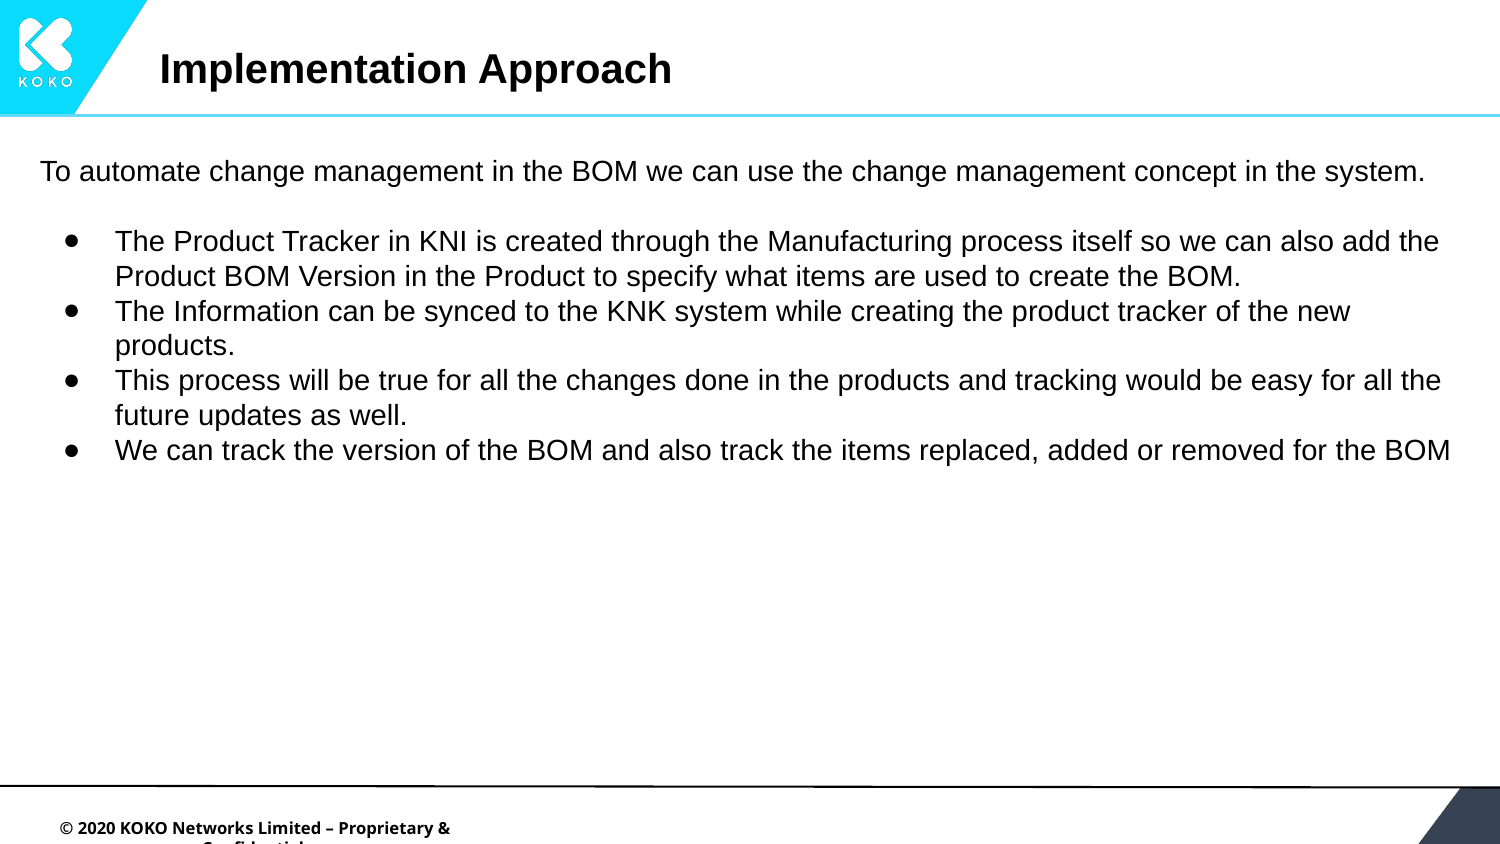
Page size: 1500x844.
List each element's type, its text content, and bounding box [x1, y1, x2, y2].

picture [0, 0, 148, 114]
picture [1419, 789, 1500, 844]
text_box Implementation Approach [144, 26, 1384, 108]
text_box To automate change management in the BOM we can use the change management concept in the system. The Product Tracker in KNI is created through the Manufacturing process itself so we can also add the Product BOM Version in the Product to specify what items are used to create the BOM. The Information can be synced to the KNK system while creating the product tracker of the new products. This process will be true for all the changes done in the products and tracking would be easy for all the future updates as well. We can track the version of the BOM and also track the items replaced, added or removed for the BOM [25, 136, 1476, 765]
